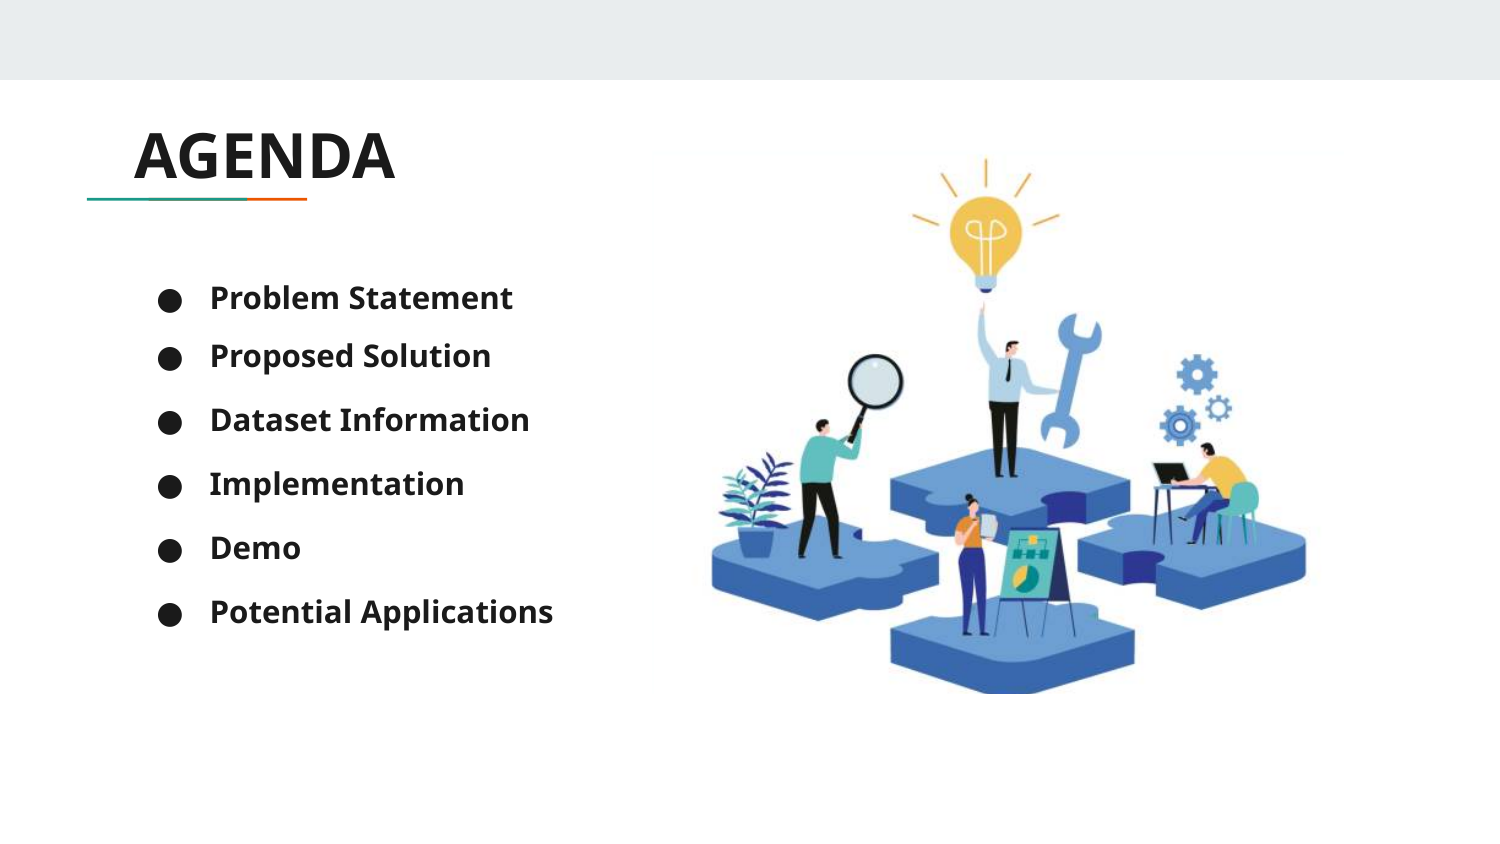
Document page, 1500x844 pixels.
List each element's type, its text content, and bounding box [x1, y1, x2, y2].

list Problem Statement Proposed Solution Dataset Information Implementation Demo Potential Applications [119, 263, 1381, 739]
picture [652, 149, 1345, 694]
title AGENDA [119, 101, 1381, 189]
